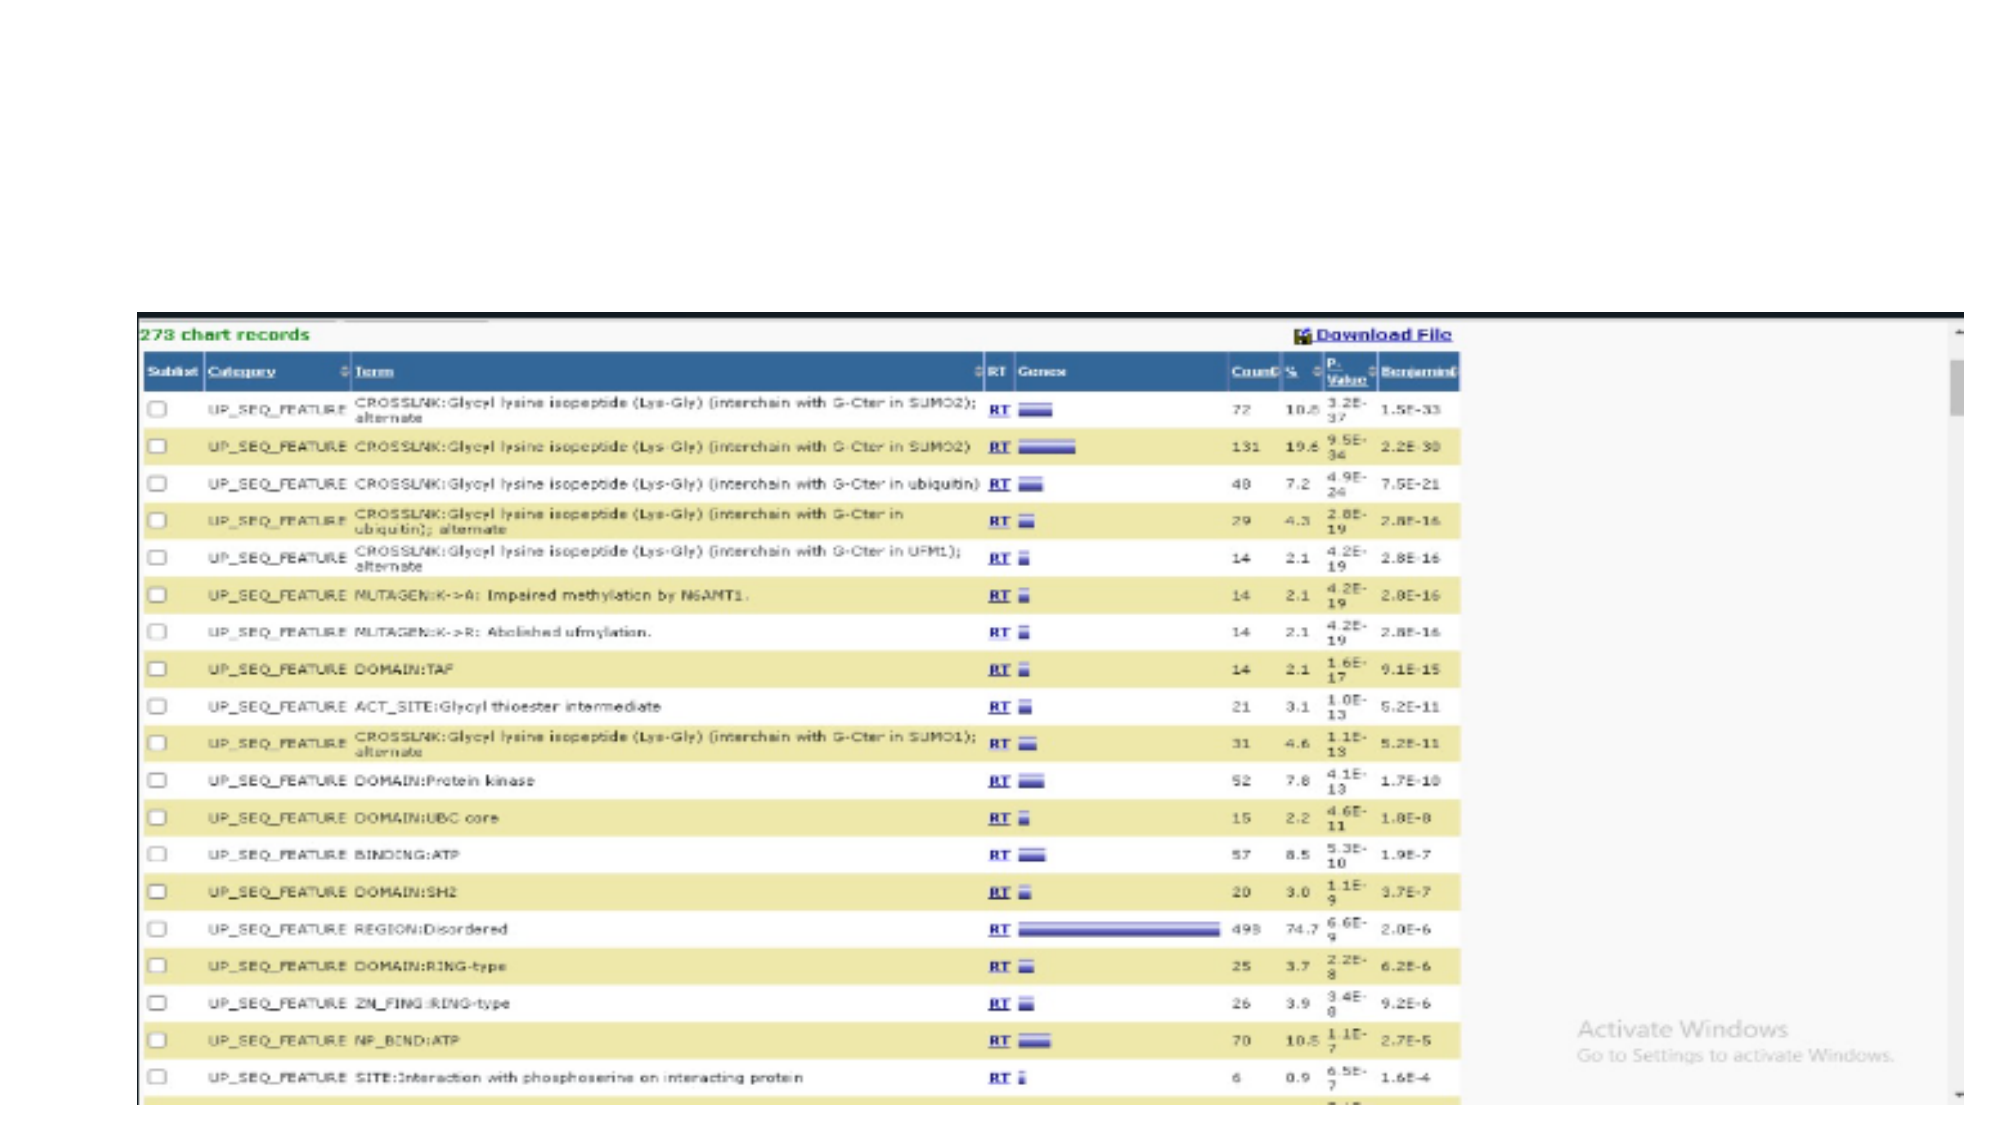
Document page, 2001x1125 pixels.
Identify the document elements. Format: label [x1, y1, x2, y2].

list [137, 312, 1964, 1105]
